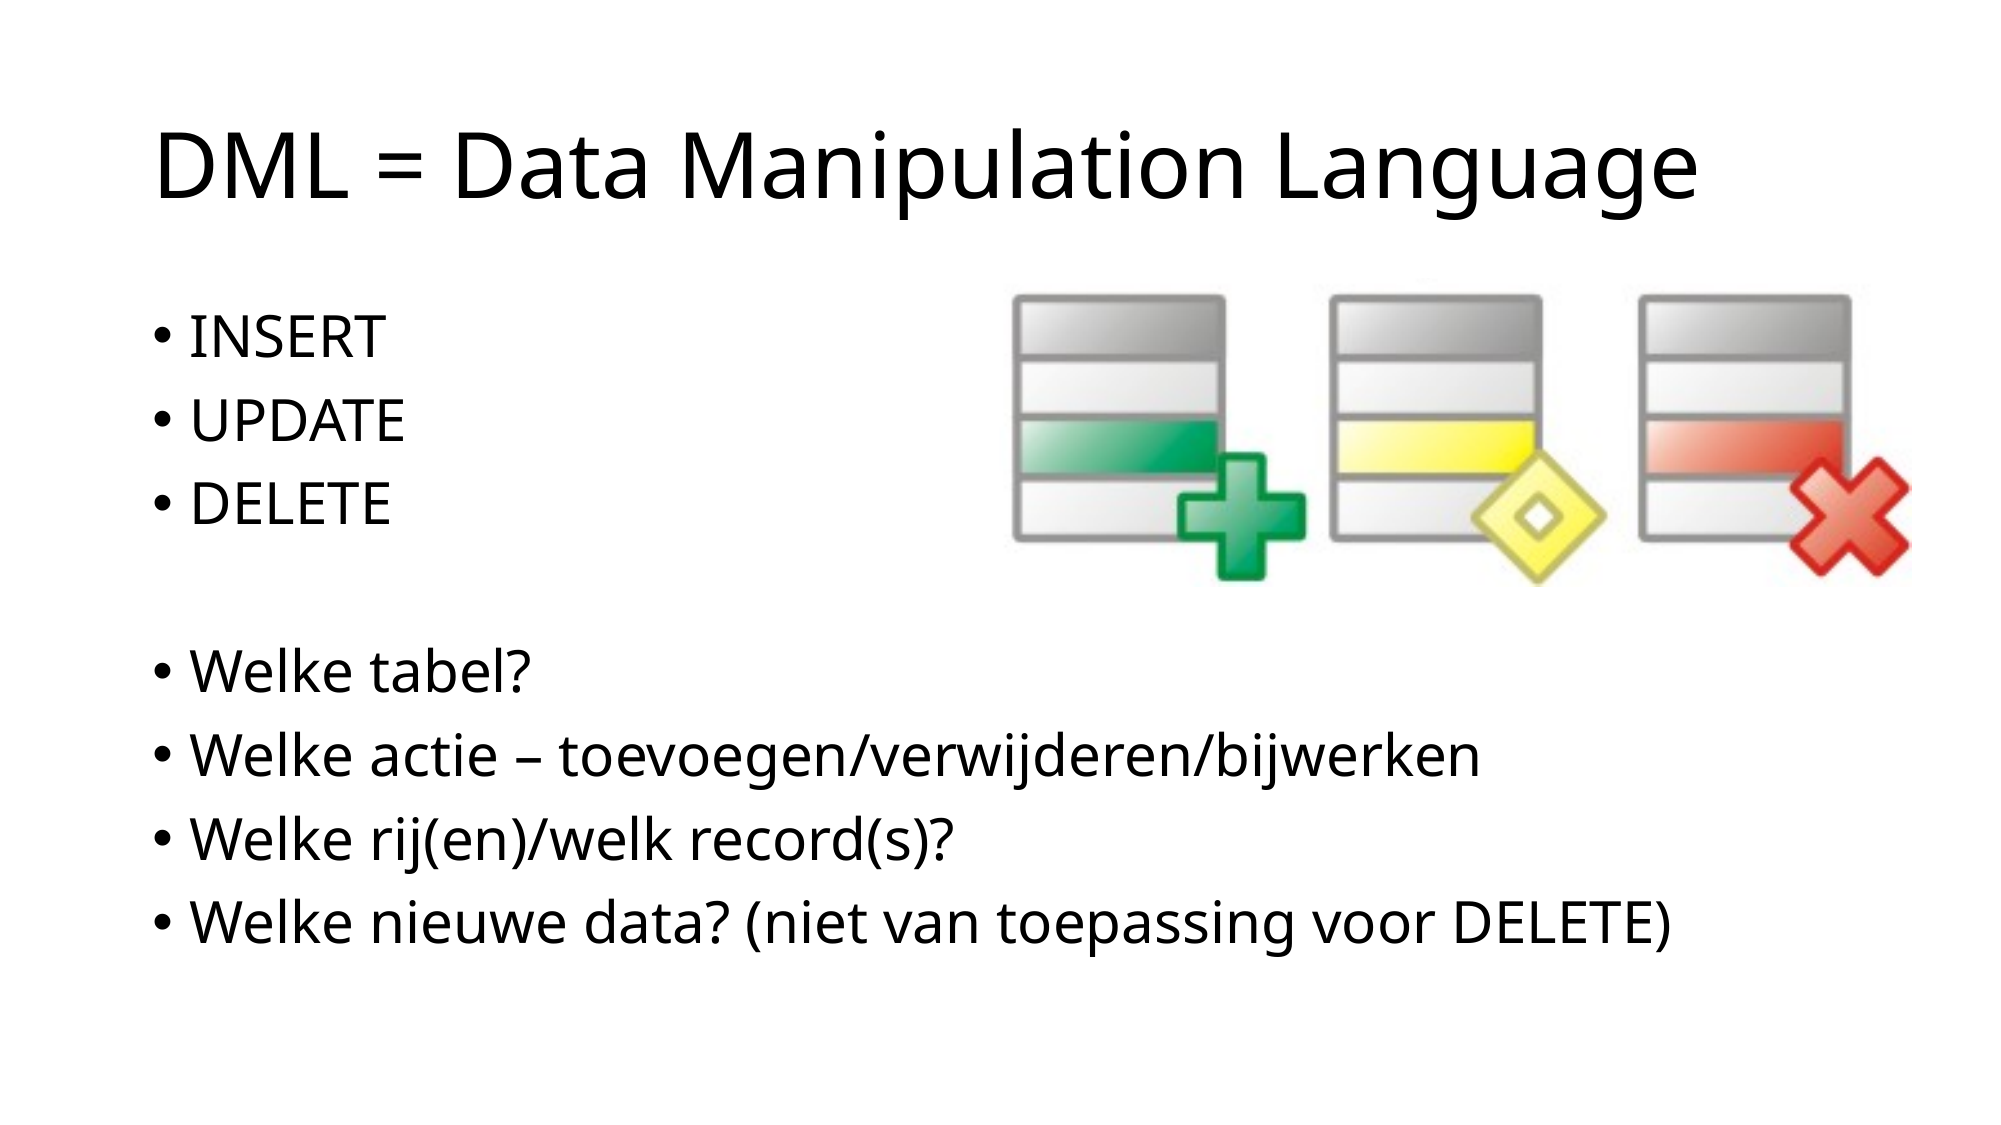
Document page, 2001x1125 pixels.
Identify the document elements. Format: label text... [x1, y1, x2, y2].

title DML = Data Manipulation Language [137, 59, 1863, 278]
list INSERT UPDATE DELETE Welke tabel? Welke actie – toevoegen/verwijderen/bijwerken Welke rij(en)/welk record(s)? Welke nieuwe data? (niet van toepassing voor DELETE) [137, 299, 1863, 1014]
picture [999, 278, 1913, 588]
